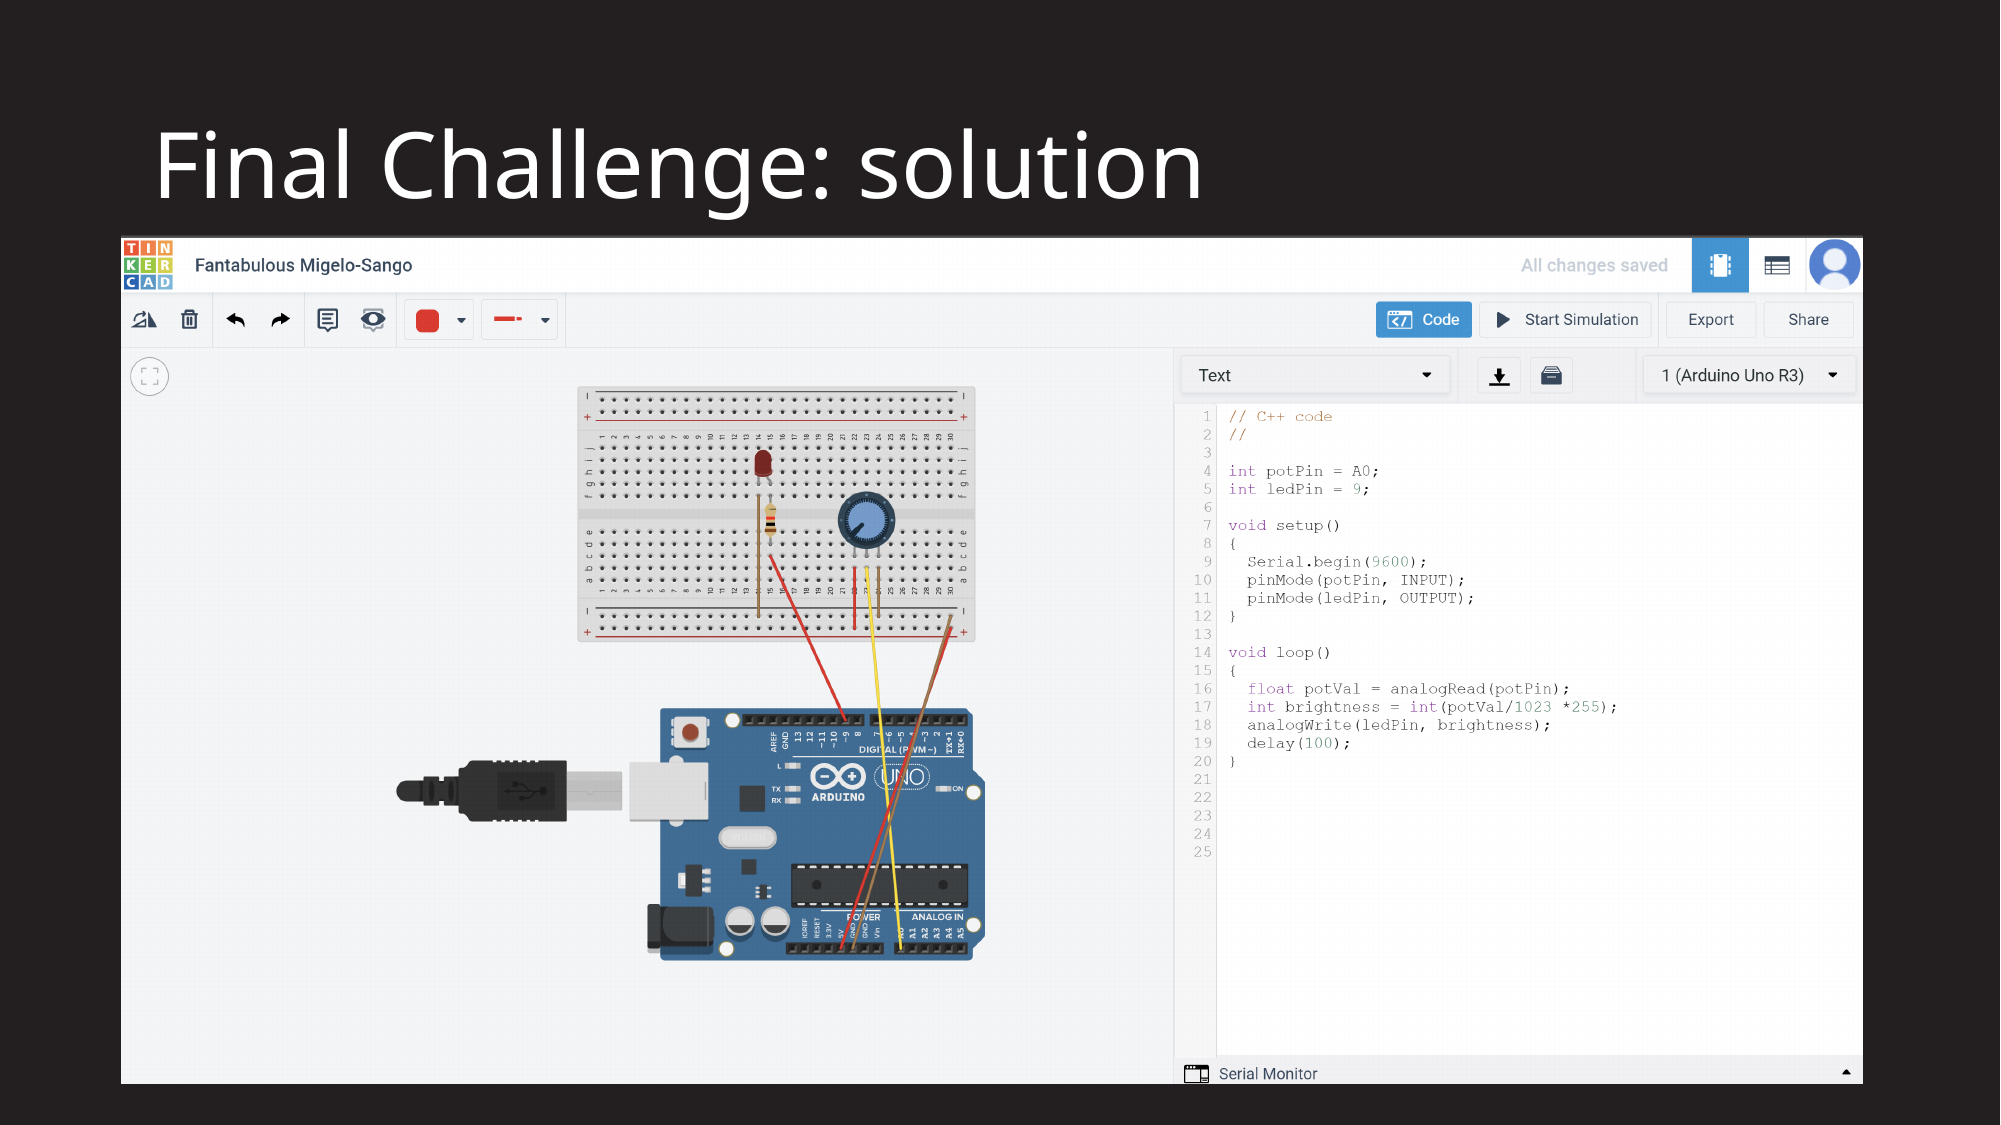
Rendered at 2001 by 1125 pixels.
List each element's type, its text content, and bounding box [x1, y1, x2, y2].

picture [121, 235, 1863, 1084]
title Final Challenge: solution [137, 59, 1863, 235]
